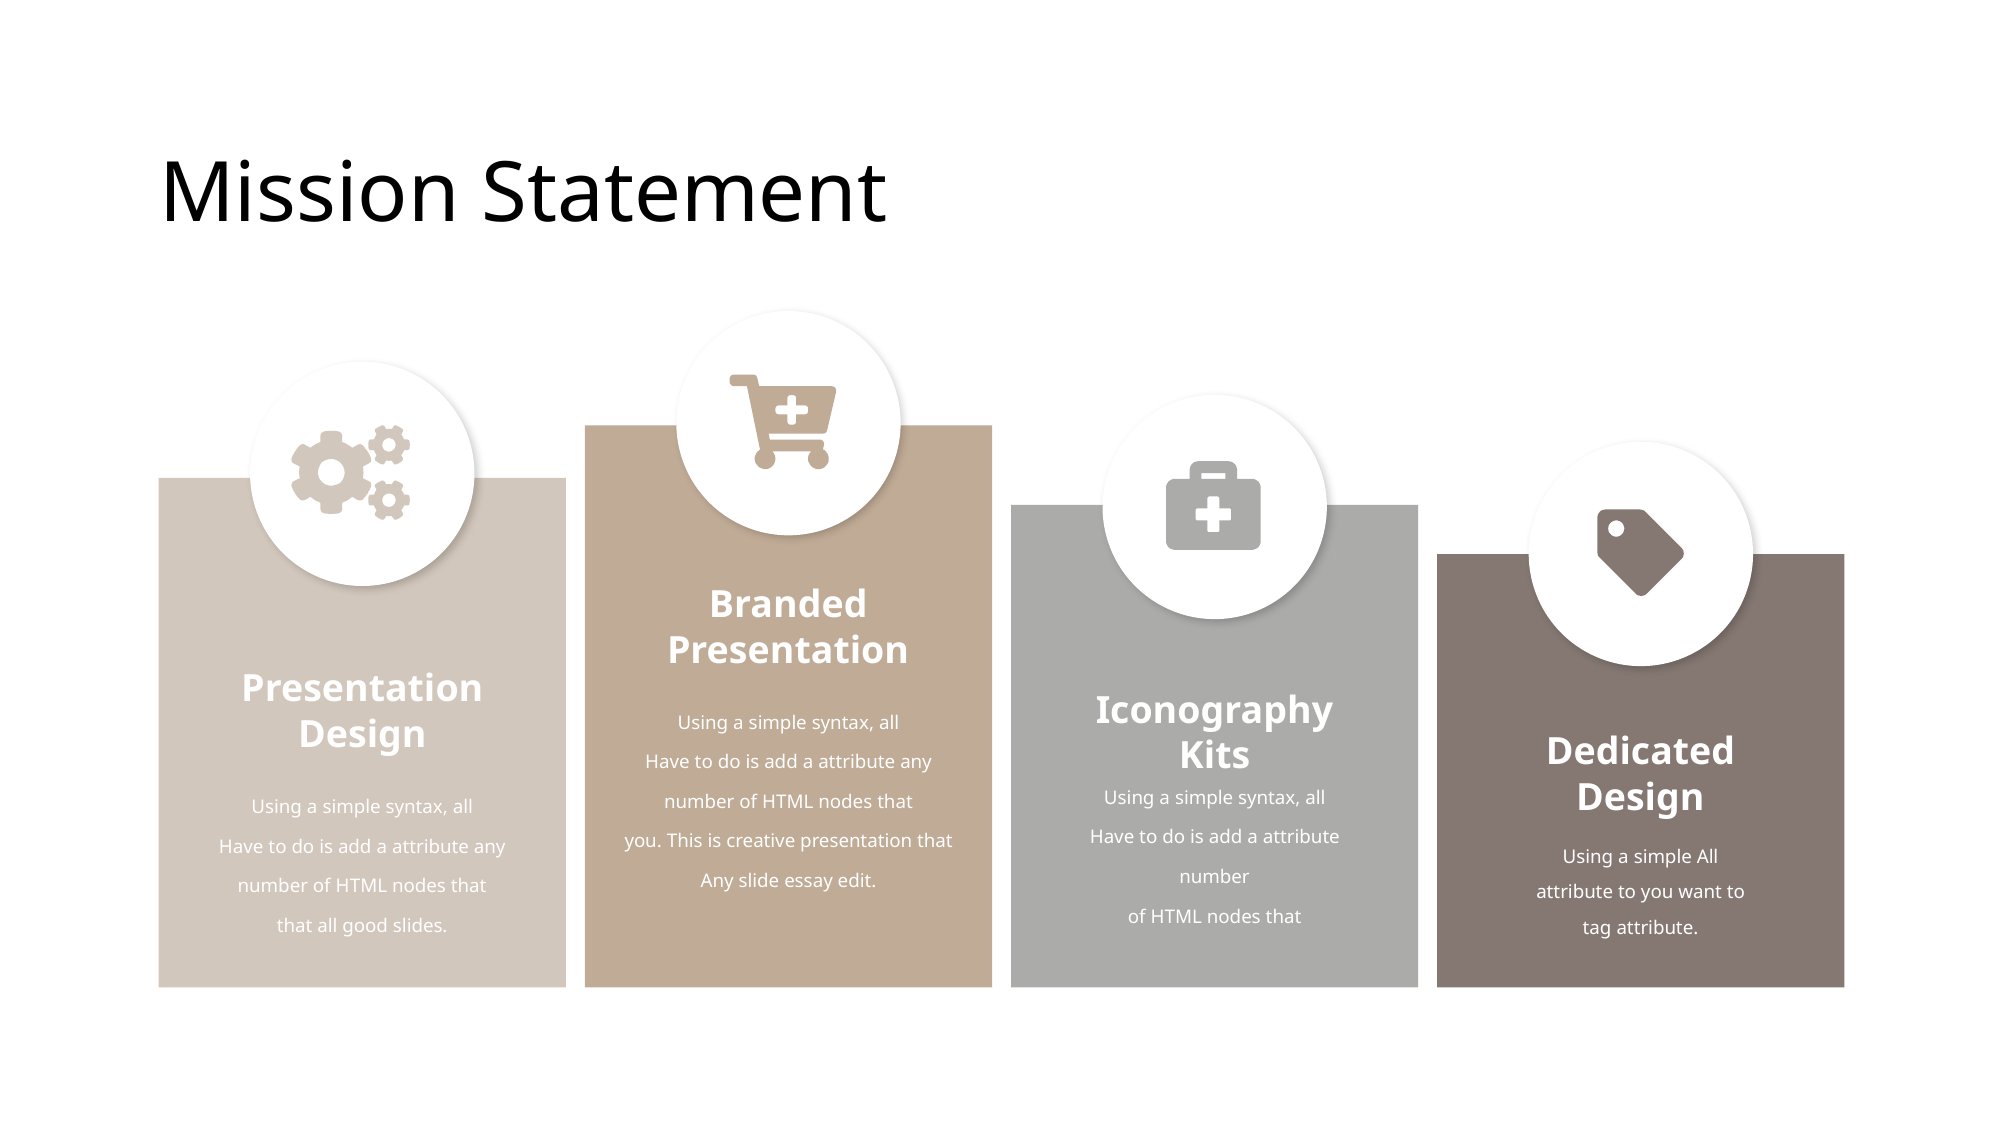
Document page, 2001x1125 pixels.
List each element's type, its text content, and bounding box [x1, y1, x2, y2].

text_box [675, 309, 902, 537]
text_box Dedicated Design [1486, 718, 1795, 825]
text_box Mission Statement [144, 137, 1011, 246]
text_box 40% [1616, 667, 1672, 671]
text_box [1010, 504, 1419, 988]
text_box Using a simple All attribute to you want to tag attribute. [1496, 824, 1784, 946]
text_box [294, 477, 482, 592]
text_box [729, 374, 837, 470]
text_box [158, 477, 567, 988]
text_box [1528, 441, 1754, 667]
text_box Using a simple syntax, all Have to do is add a attribute number of HTML nodes that [1050, 761, 1379, 935]
text_box [1145, 504, 1333, 625]
text_box [584, 424, 993, 988]
text_box Branded Presentation [634, 571, 943, 679]
text_box Using a simple syntax, all Have to do is add a attribute any number of HTML nodes that you. This is creative presentation that Any slide essay edit. [607, 685, 969, 899]
text_box Using a simple syntax, all Have to do is add a attribute any number of HTML nodes that that all good slides. [181, 770, 543, 944]
text_box Marketing Sales [702, 424, 908, 543]
text_box [1101, 393, 1328, 621]
text_box Iconography Kits [1060, 677, 1369, 761]
text_box Presentation Design [219, 655, 506, 762]
text_box [291, 425, 410, 520]
text_box [1166, 461, 1261, 550]
text_box [249, 360, 476, 588]
text_box [1436, 553, 1845, 988]
text_box 40% [1754, 553, 1758, 585]
